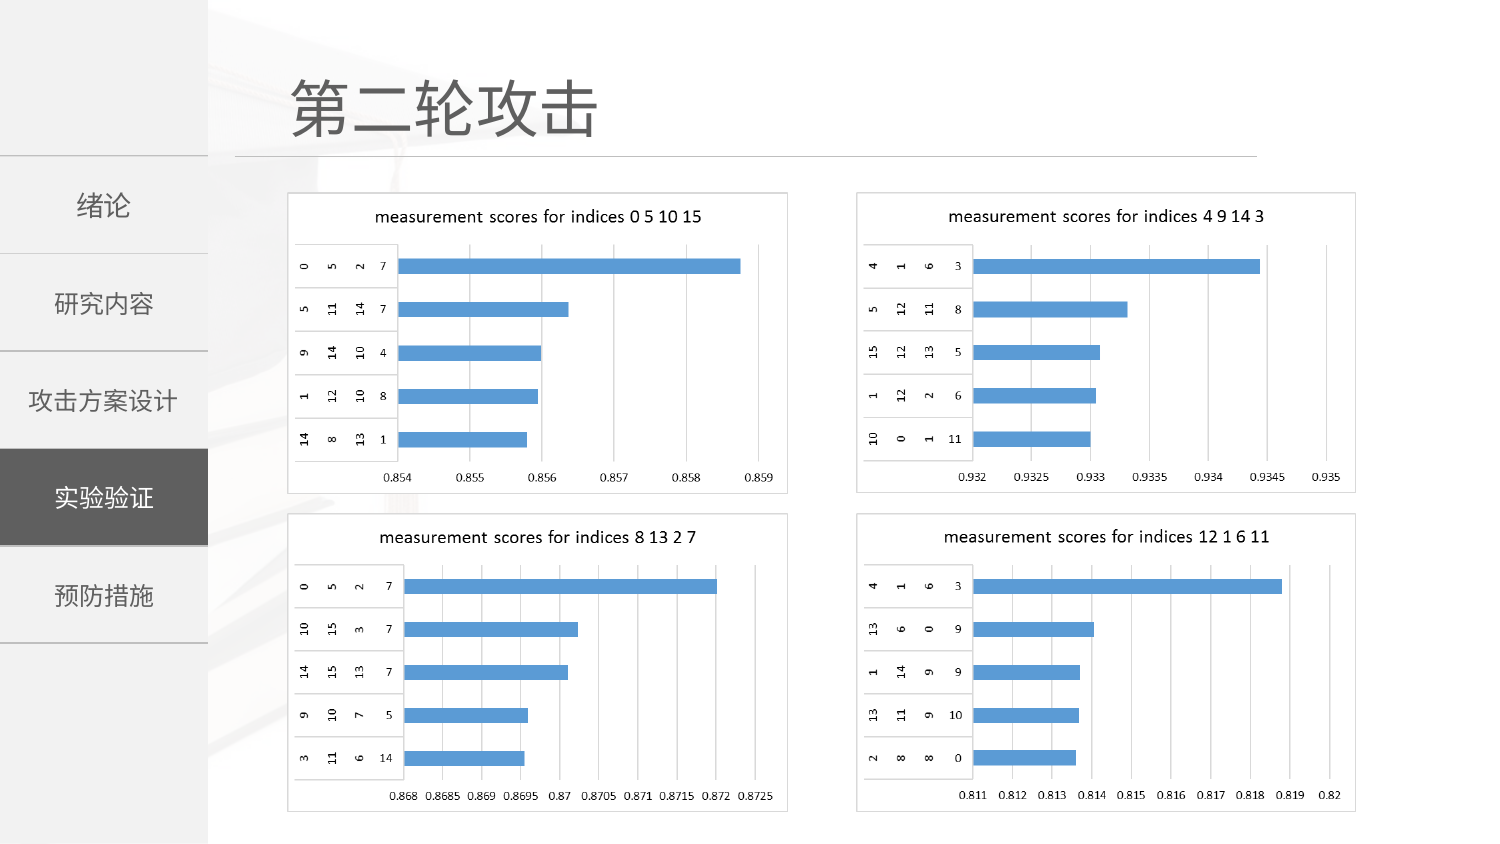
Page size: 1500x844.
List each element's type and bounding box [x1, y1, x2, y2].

picture [287, 513, 788, 812]
picture [287, 192, 788, 494]
picture [856, 192, 1356, 493]
picture [856, 513, 1356, 812]
